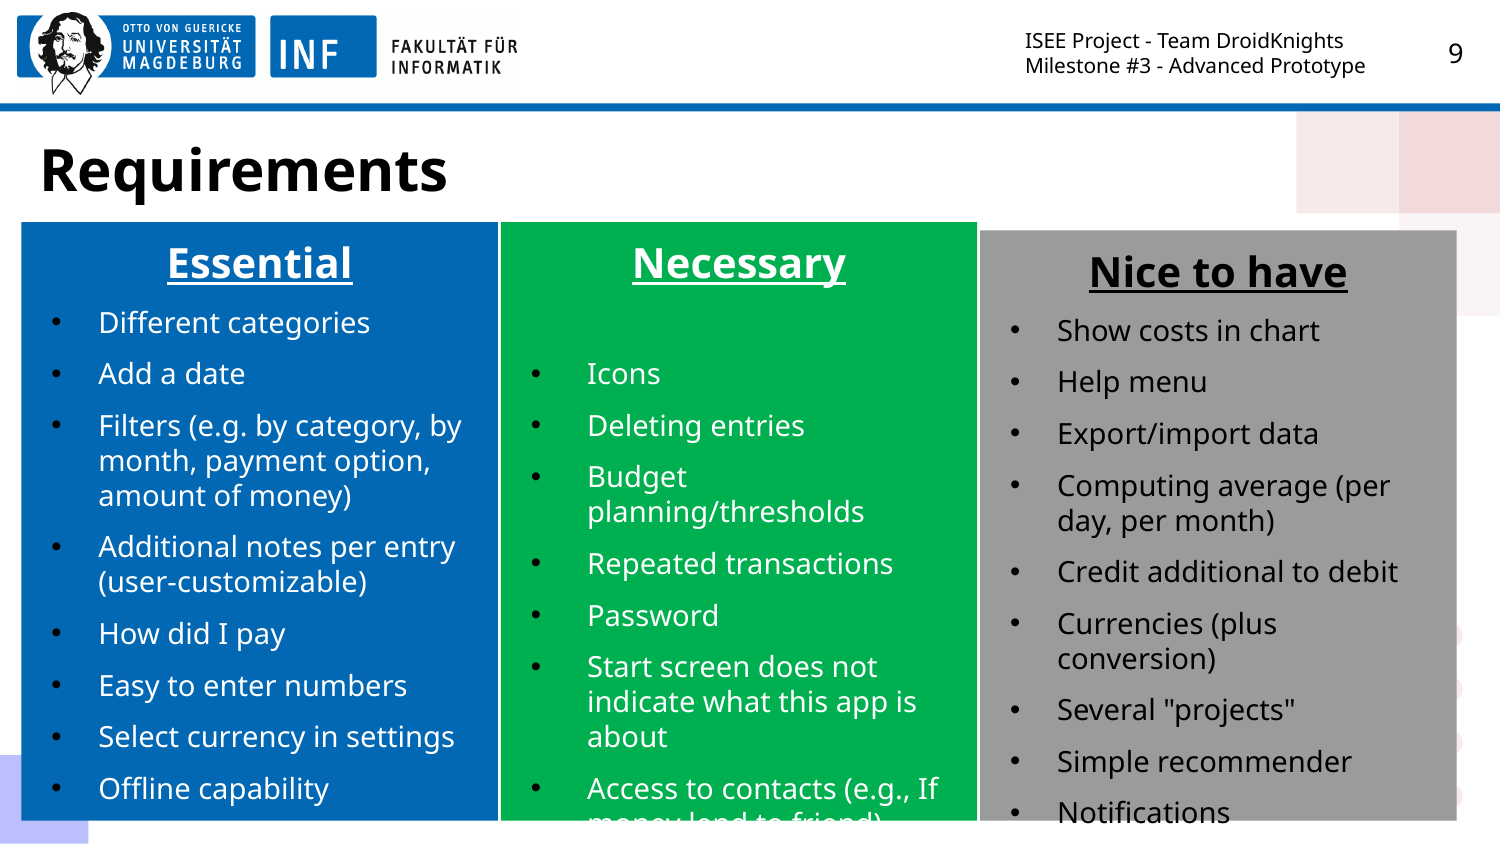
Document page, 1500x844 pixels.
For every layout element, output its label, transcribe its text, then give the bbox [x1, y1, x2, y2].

subtitle Nice to have Show costs in chart Help menu Export/import data Computing average (per day, per month) Credit additional to debit Currencies (plus conversion) Several "projects" Simple recommender Notifications [980, 230, 1457, 821]
subtitle Essential Different categories Add a date Filters (e.g. by category, by month, payment option, amount of money) Additional notes per entry (user-customizable) How did I pay Easy to enter numbers Select currency in settings Offline capability [21, 222, 498, 821]
title Requirements [24, 117, 1291, 231]
picture [17, 12, 517, 95]
slide_number 9 [1418, 21, 1479, 86]
text_box ISEE Project - Team DroidKnights Milestone #3 - Advanced Prototype [1010, 12, 1418, 90]
subtitle Necessary Icons Deleting entries Budget planning/thresholds Repeated transactions Password Start screen does not indicate what this app is about Access to contacts (e.g., If money lend to friend) [500, 222, 978, 821]
